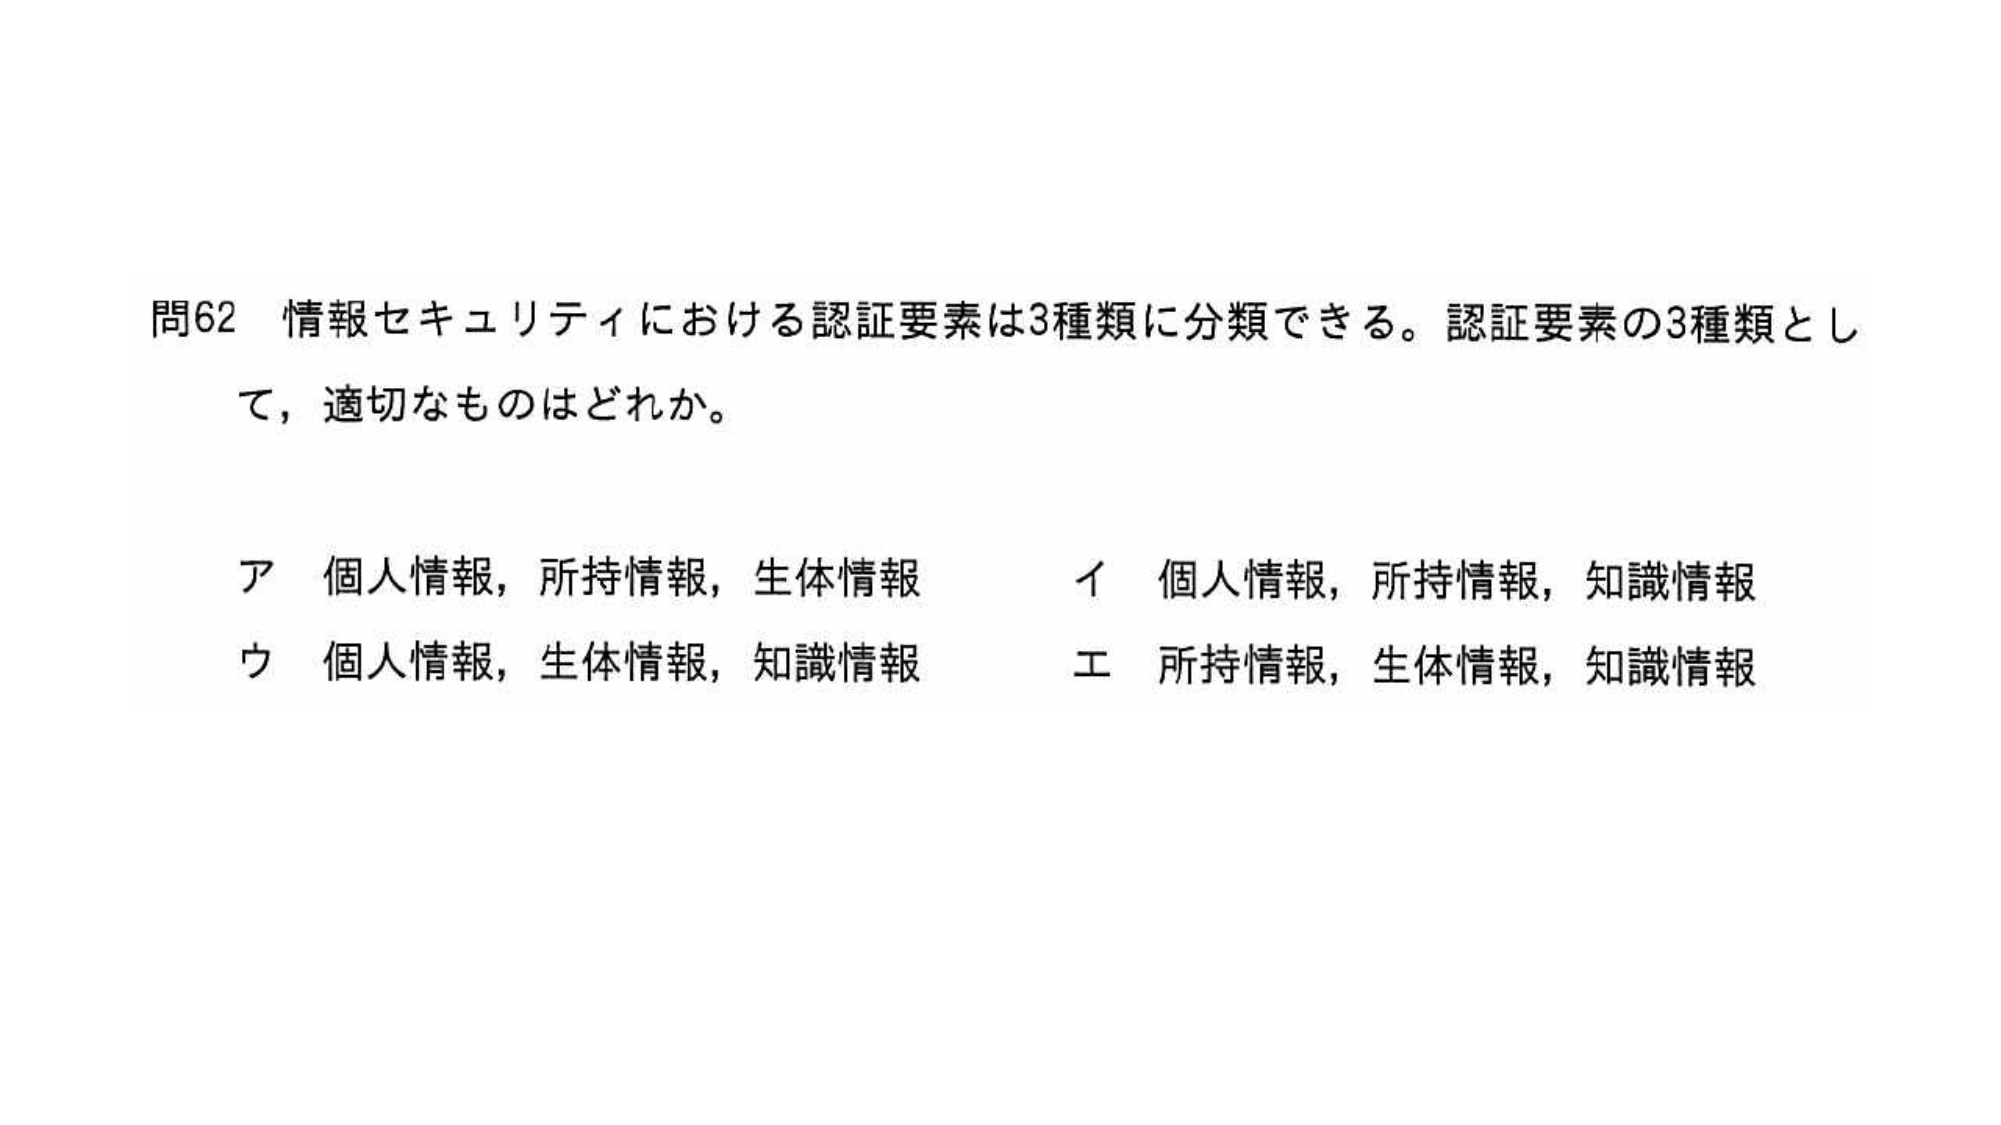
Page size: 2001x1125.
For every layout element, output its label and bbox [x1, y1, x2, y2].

picture [130, 276, 1870, 711]
